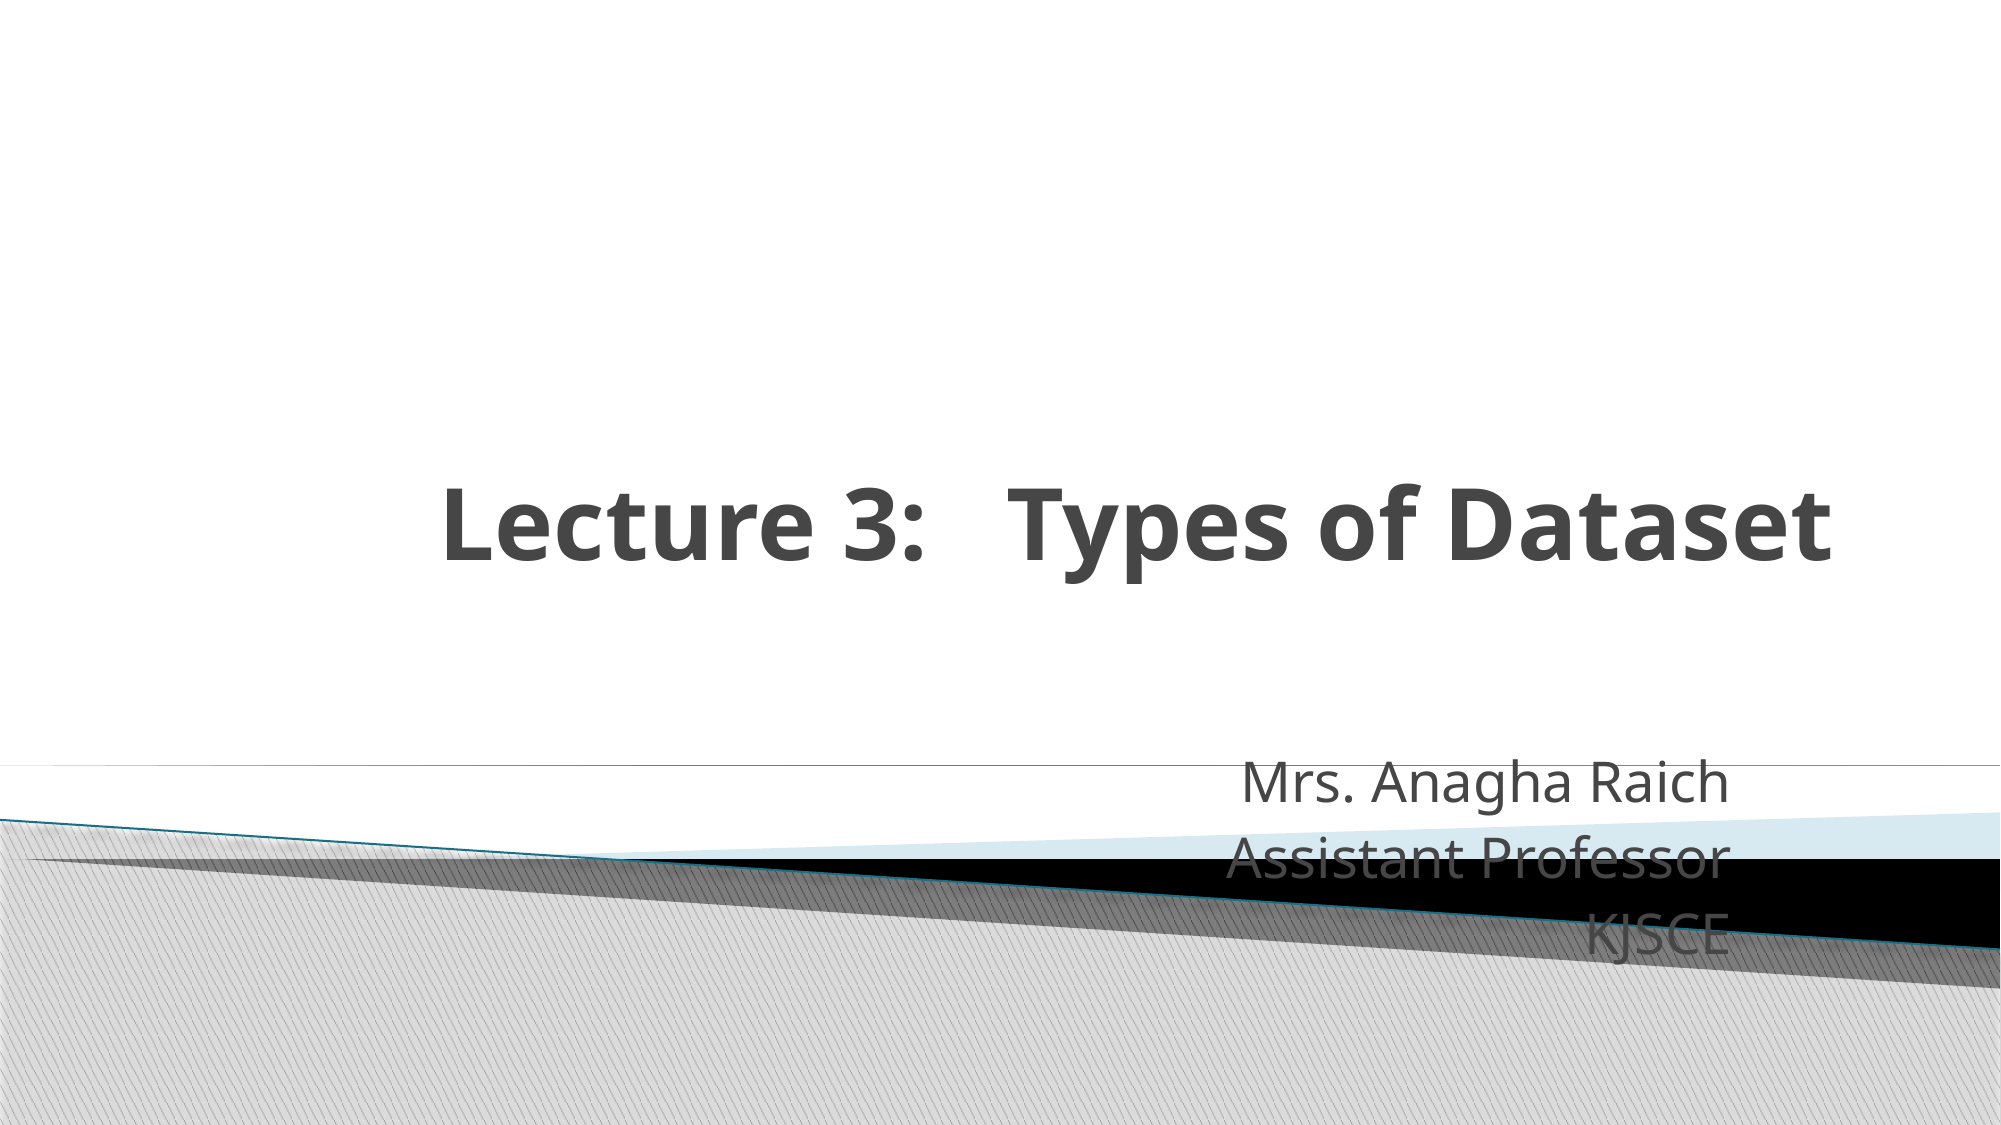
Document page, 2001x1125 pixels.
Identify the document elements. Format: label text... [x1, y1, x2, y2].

subtitle Mrs. Anagha Raich Assistant Professor KJSCE [249, 739, 1750, 1011]
picture [7, 859, 249, 874]
title Lecture 3: Types of Dataset [150, 287, 1850, 588]
picture [1750, 935, 2000, 989]
